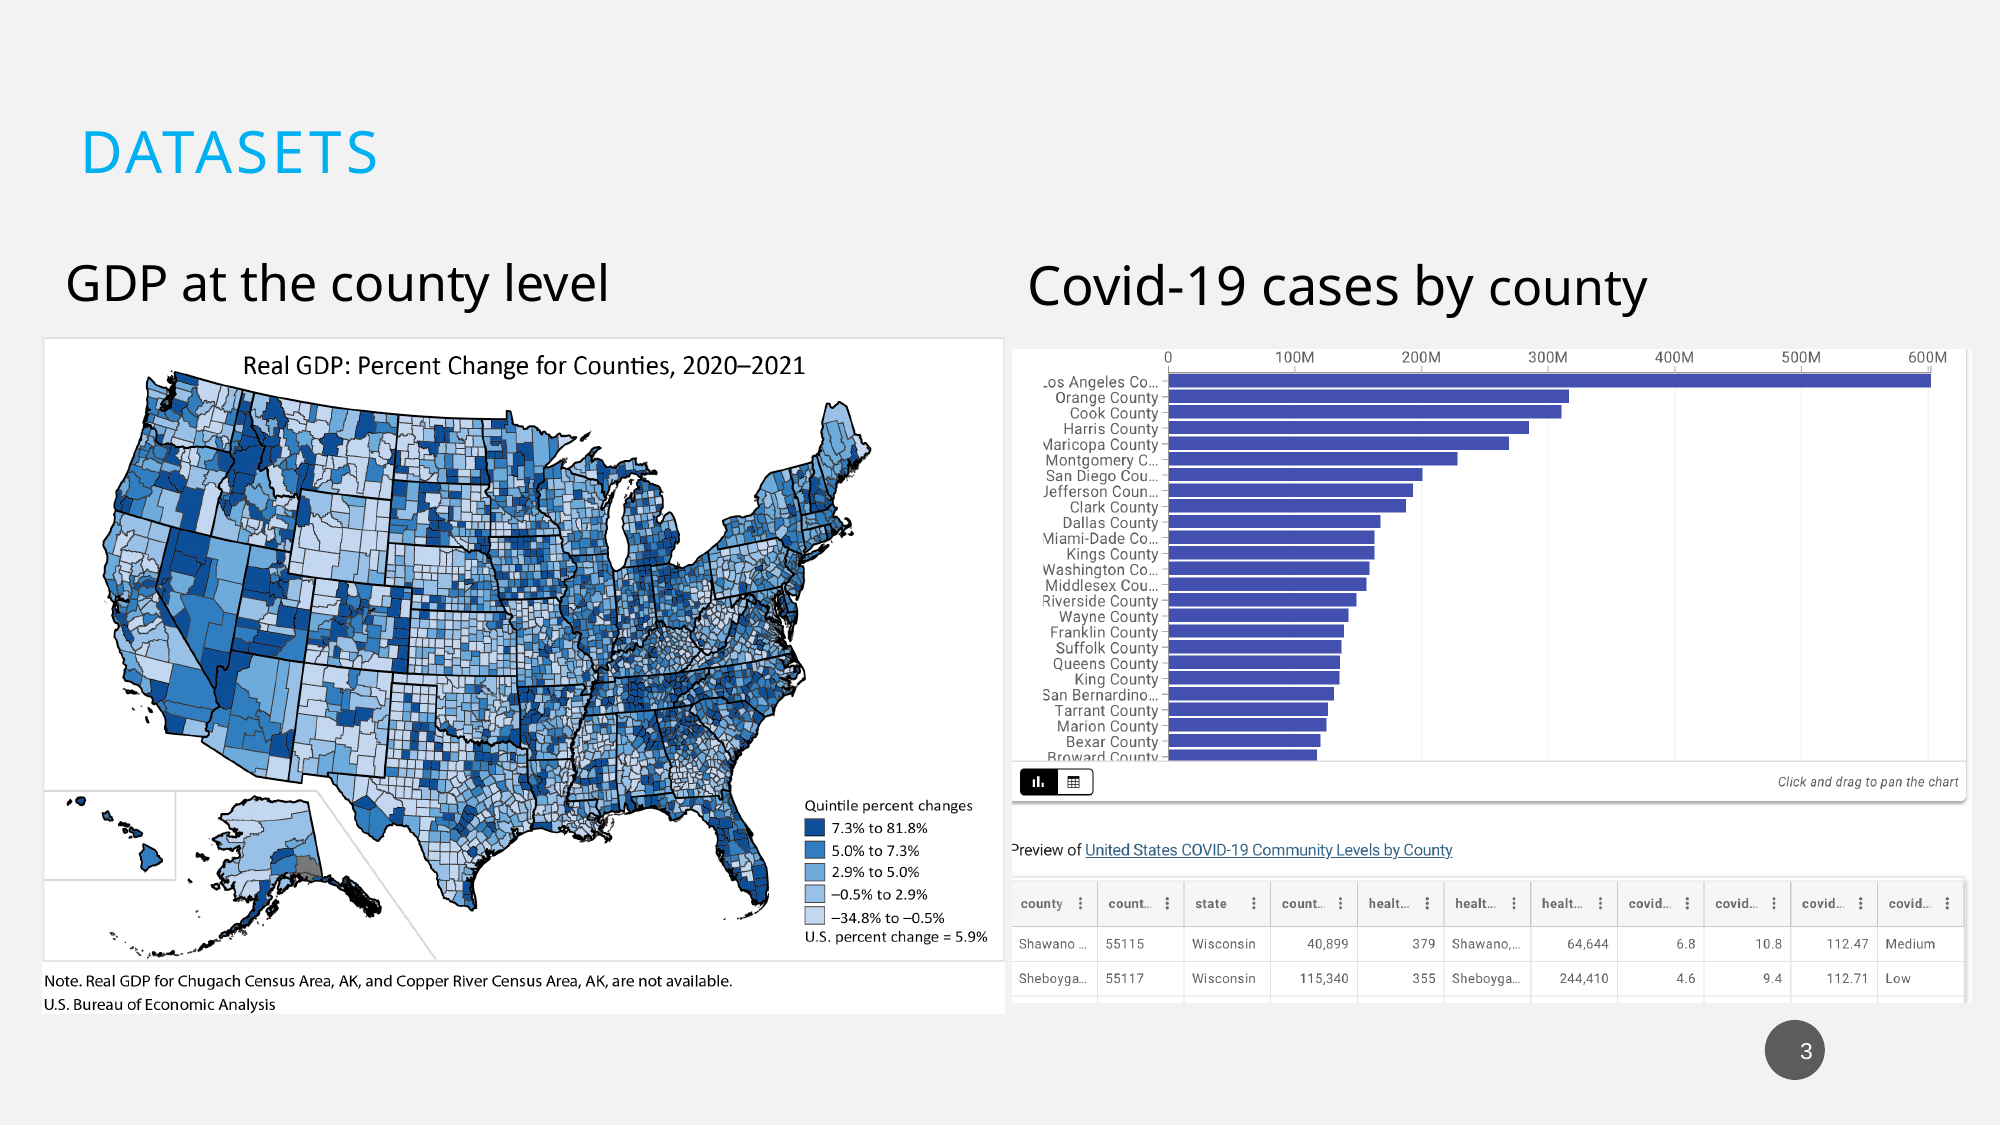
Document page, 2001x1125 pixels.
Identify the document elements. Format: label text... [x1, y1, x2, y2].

text_box GDP at the county level [50, 250, 1012, 320]
slide_number 3 [1764, 1019, 1825, 1080]
picture [42, 337, 1005, 1014]
text_box Covid-19 cases by county [1012, 251, 1974, 325]
text_box datasets [65, 56, 1765, 252]
picture [1012, 349, 1972, 1003]
